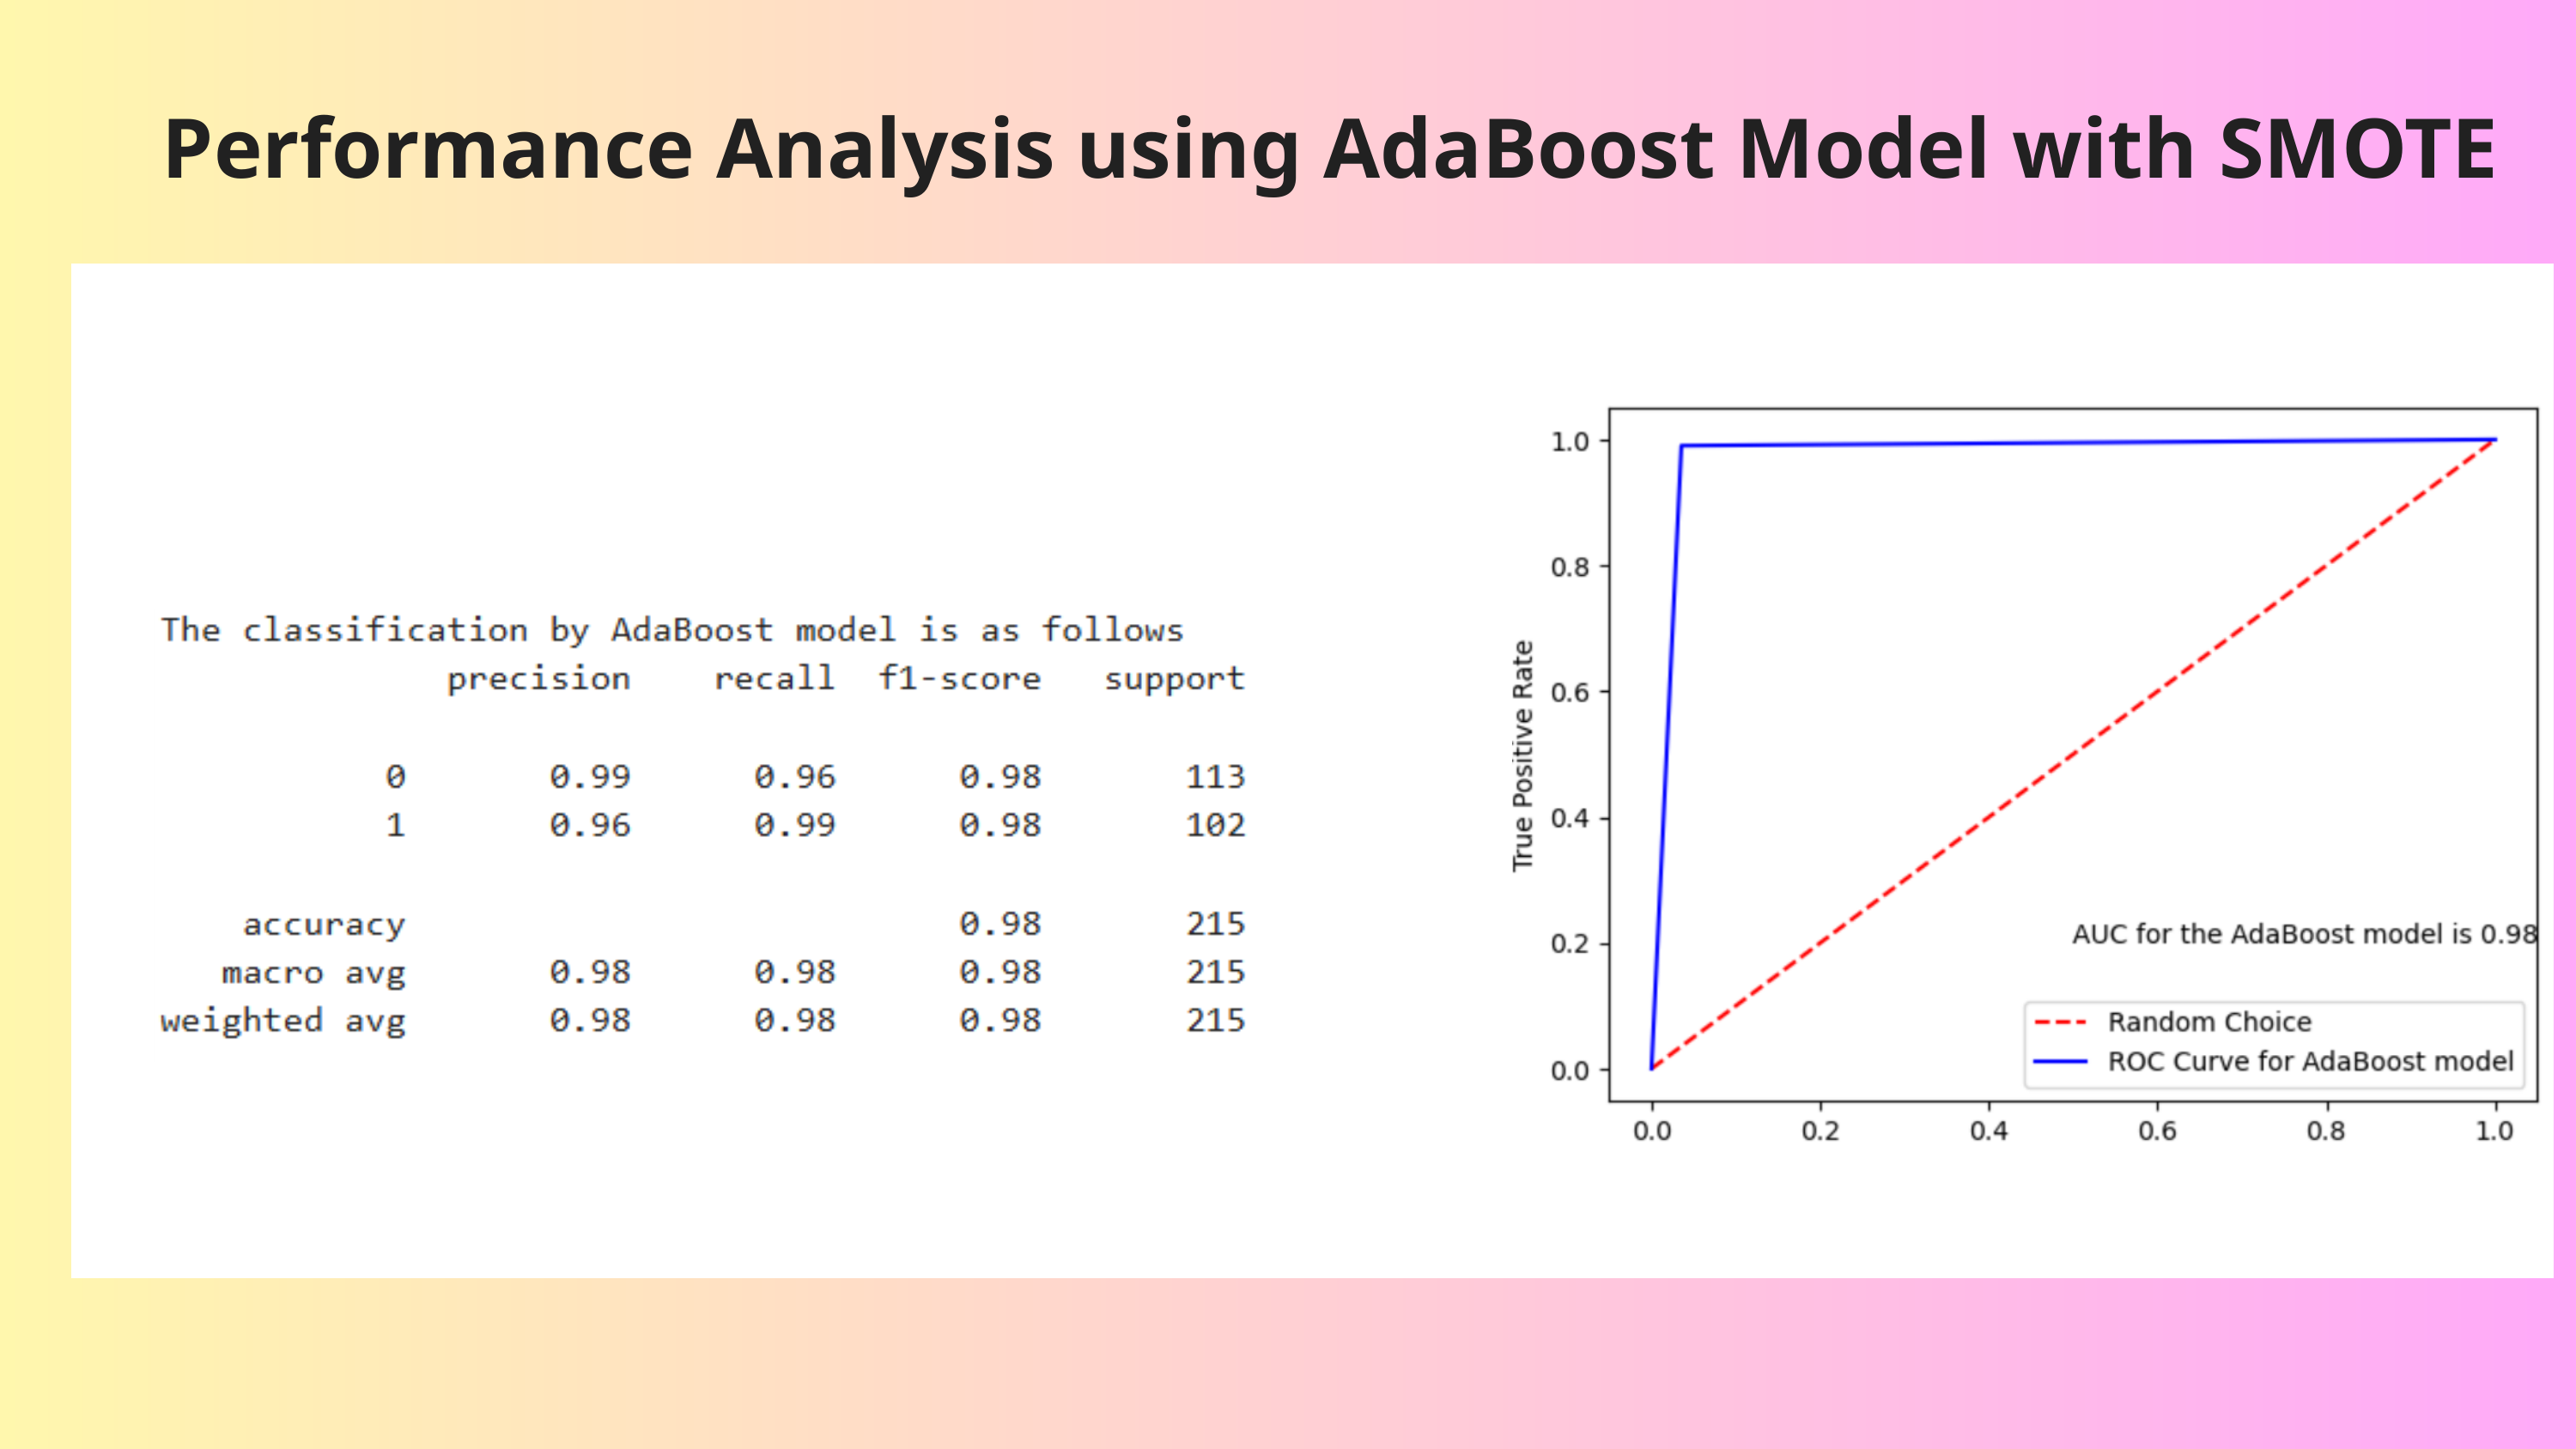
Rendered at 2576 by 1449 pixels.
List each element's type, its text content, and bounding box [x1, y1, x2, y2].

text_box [70, 263, 2555, 1279]
text_box Performance Analysis using AdaBoost Model with SMOTE [144, 95, 2517, 195]
